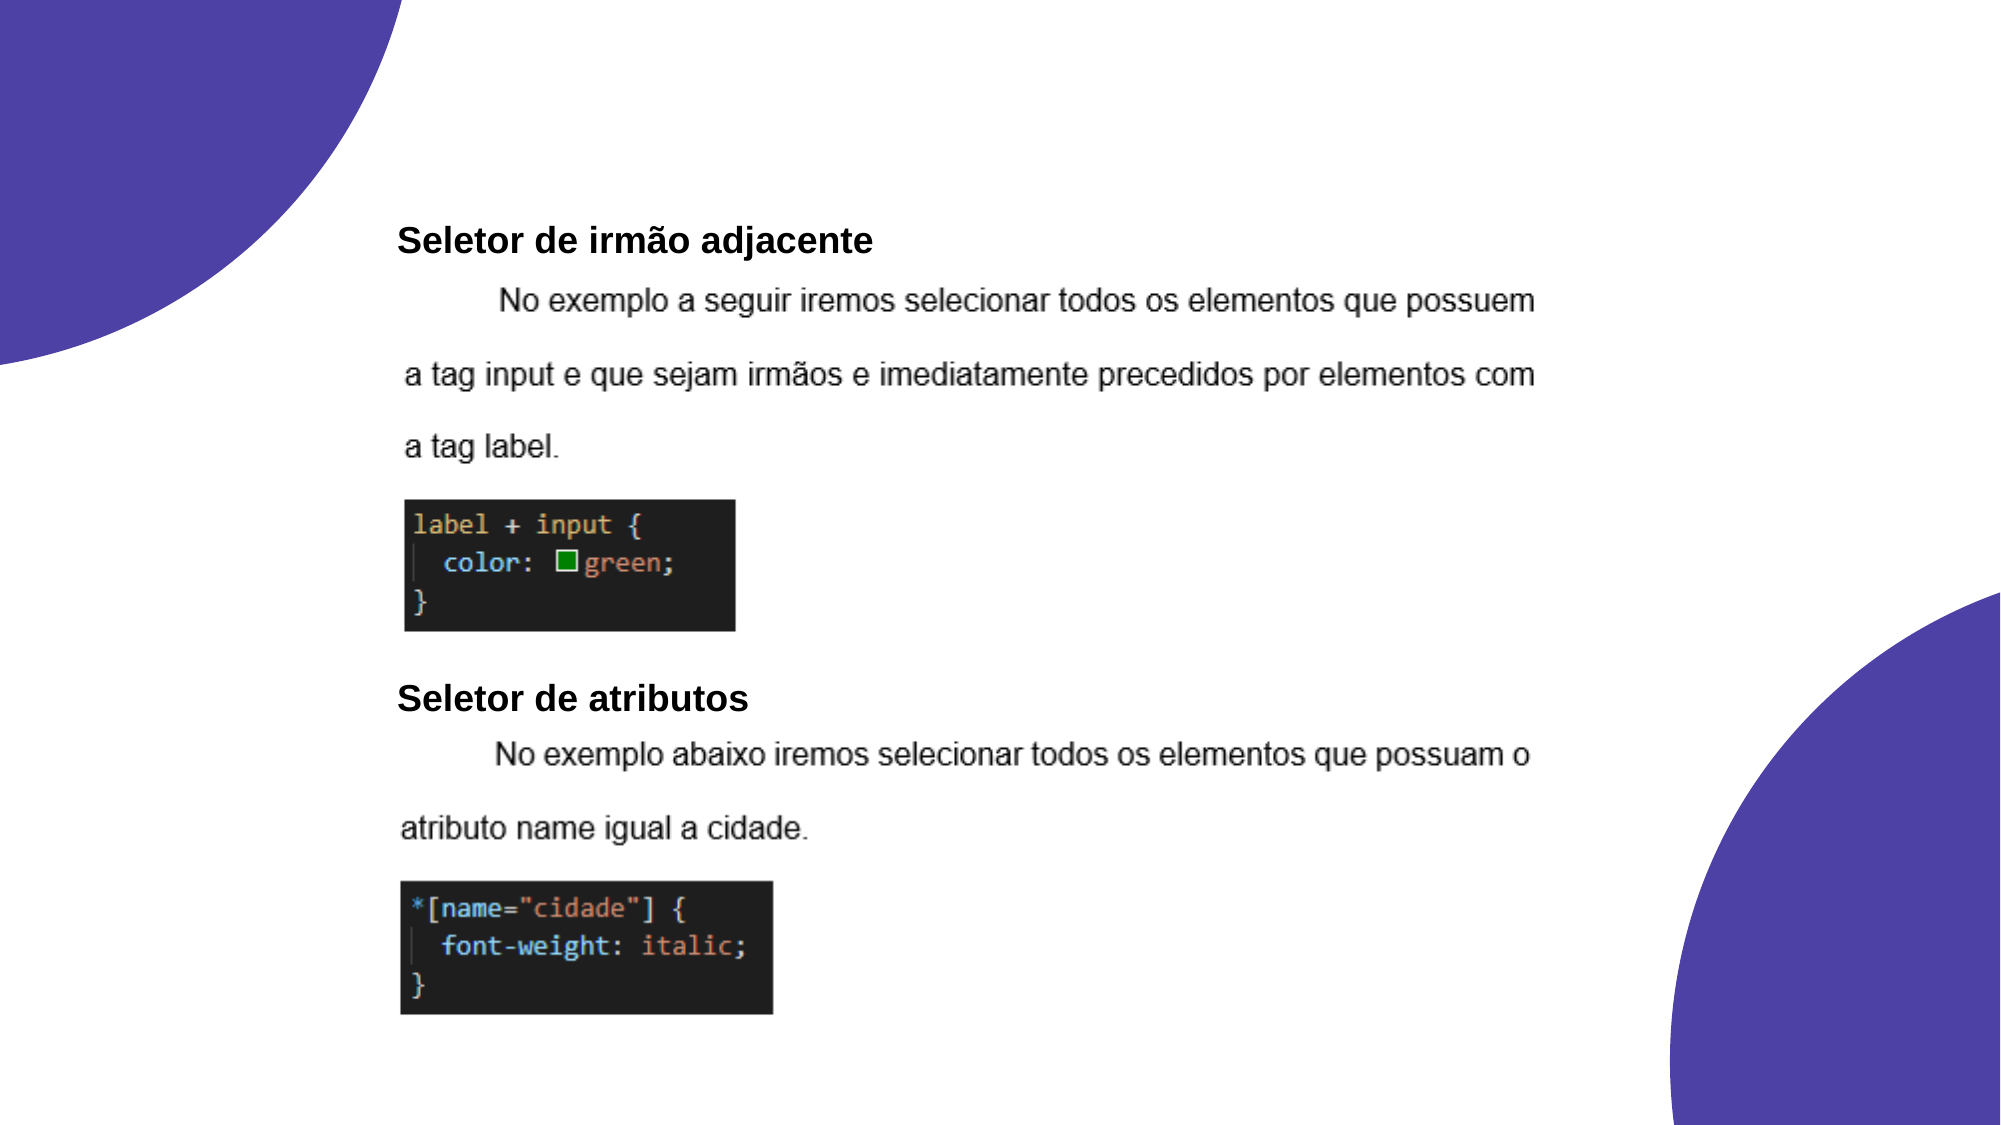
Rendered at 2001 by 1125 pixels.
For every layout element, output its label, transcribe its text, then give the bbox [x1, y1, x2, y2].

picture [391, 272, 1542, 642]
text_box Seletor de irmão adjacente [382, 208, 1405, 268]
text_box Seletor de atributos [382, 666, 1405, 727]
picture [392, 730, 1541, 1027]
